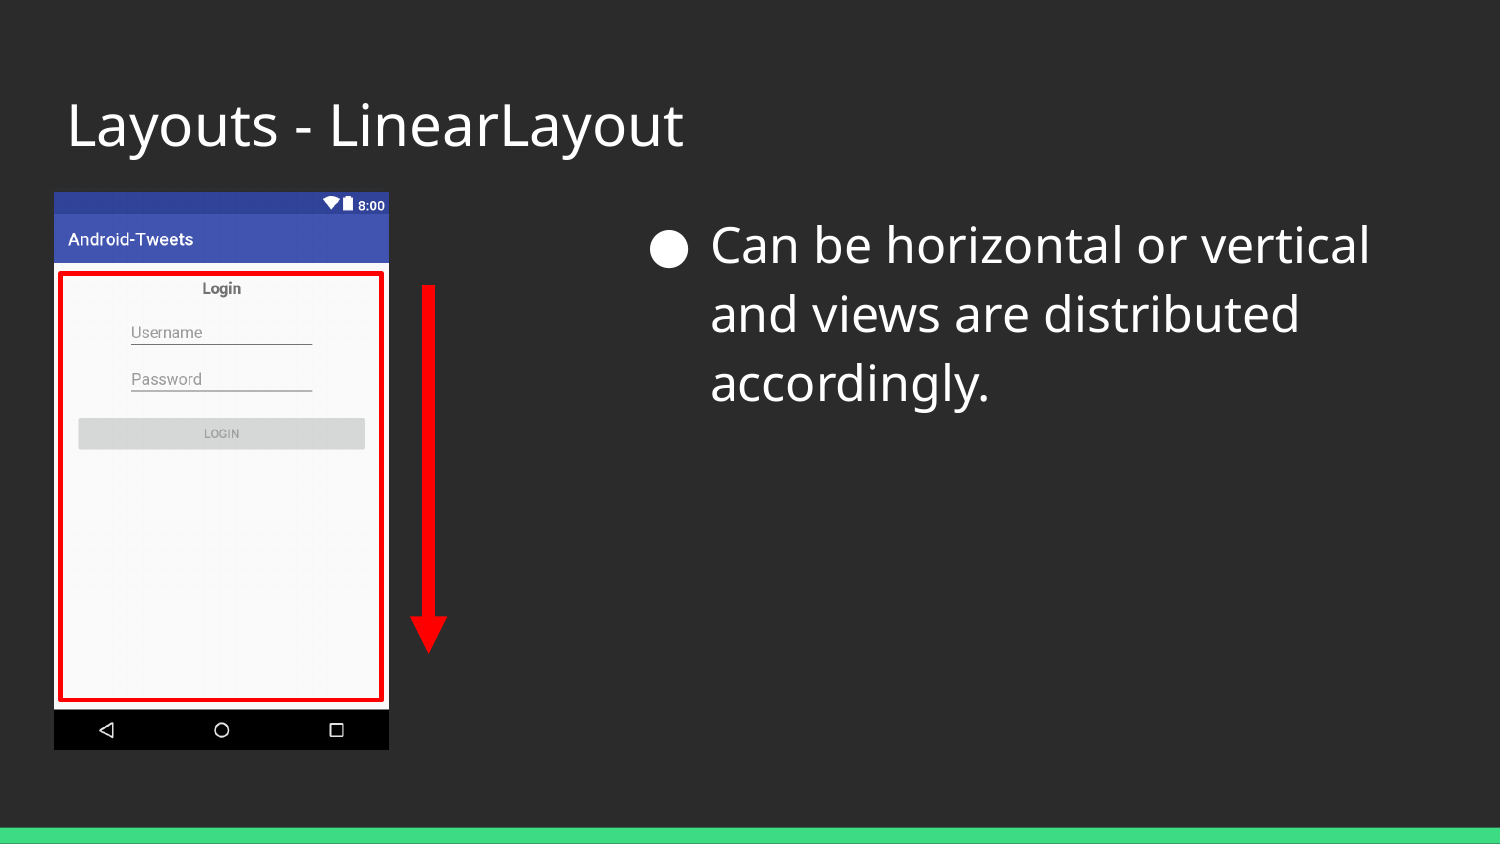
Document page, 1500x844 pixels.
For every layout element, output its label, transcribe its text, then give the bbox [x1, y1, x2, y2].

picture [50, 188, 390, 750]
list Can be horizontal or vertical and views are distributed accordingly. [619, 189, 1449, 750]
title Layouts - LinearLayout [51, 72, 1449, 167]
